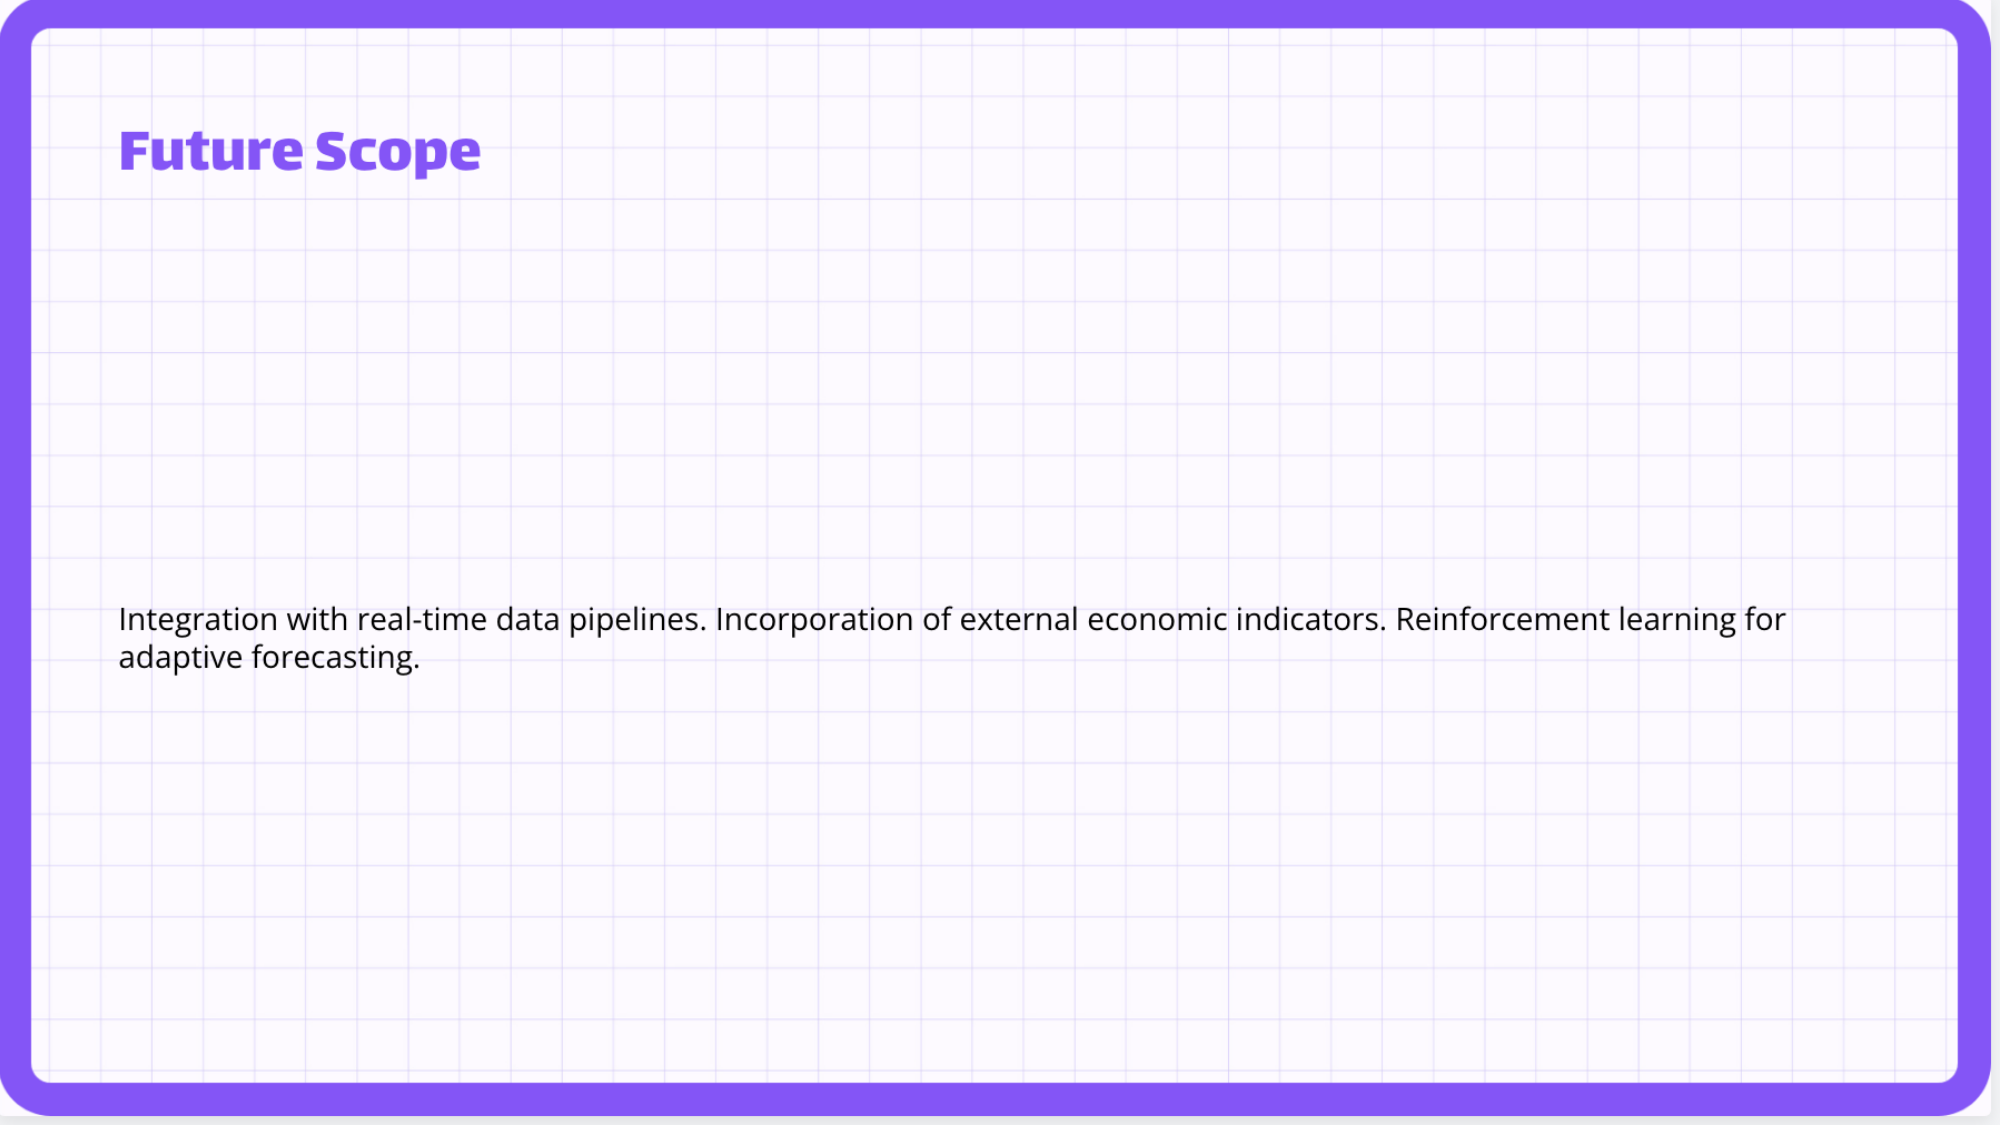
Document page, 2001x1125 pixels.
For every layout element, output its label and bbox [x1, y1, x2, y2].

list [0, 0, 2000, 1125]
